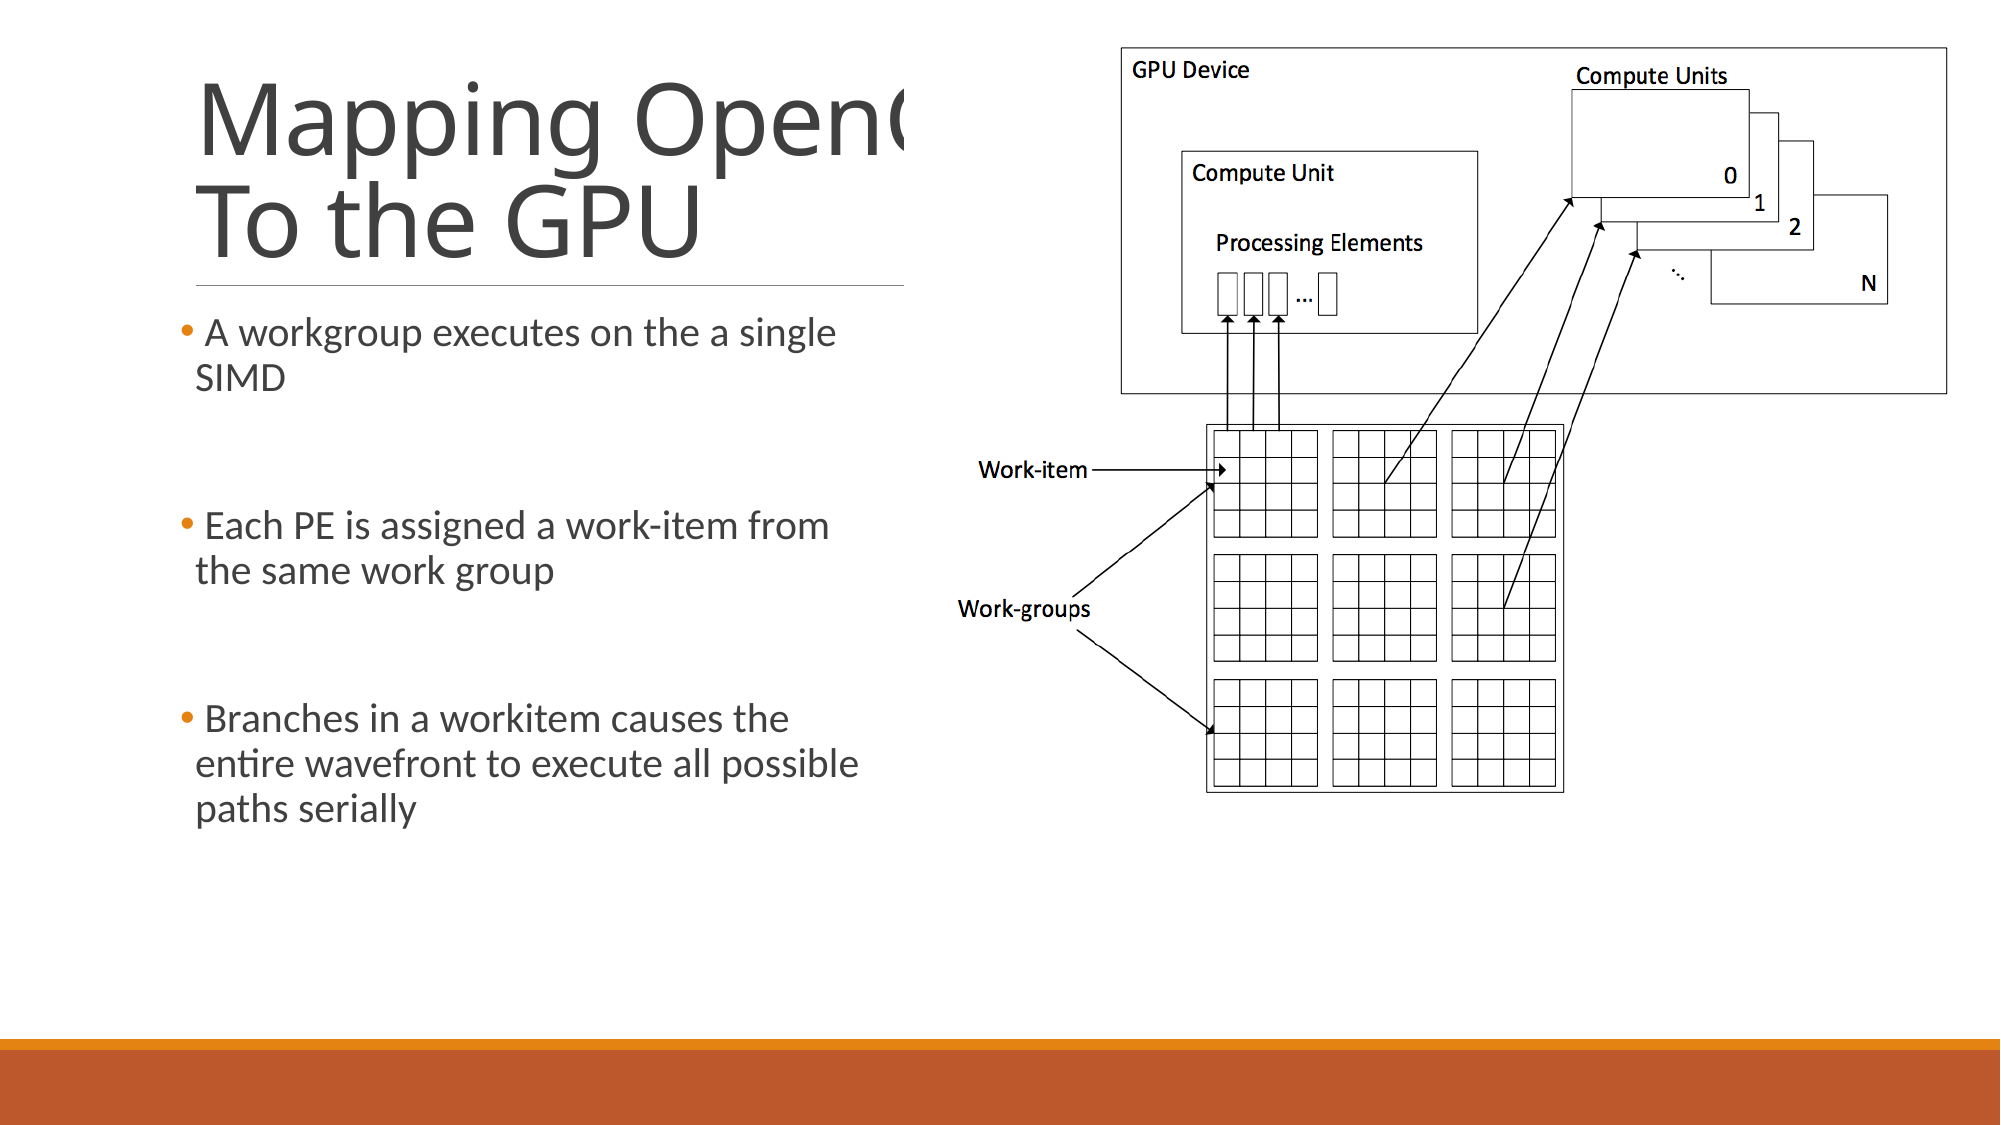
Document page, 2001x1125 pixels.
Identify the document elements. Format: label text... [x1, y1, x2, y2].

picture [903, 0, 2000, 831]
title Mapping OpenCL To the GPU [180, 47, 900, 285]
list A workgroup executes on the a single SIMD Each PE is assigned a work-item from the same work group Branches in a workitem causes the entire wavefront to execute all possible paths serially [180, 302, 890, 963]
